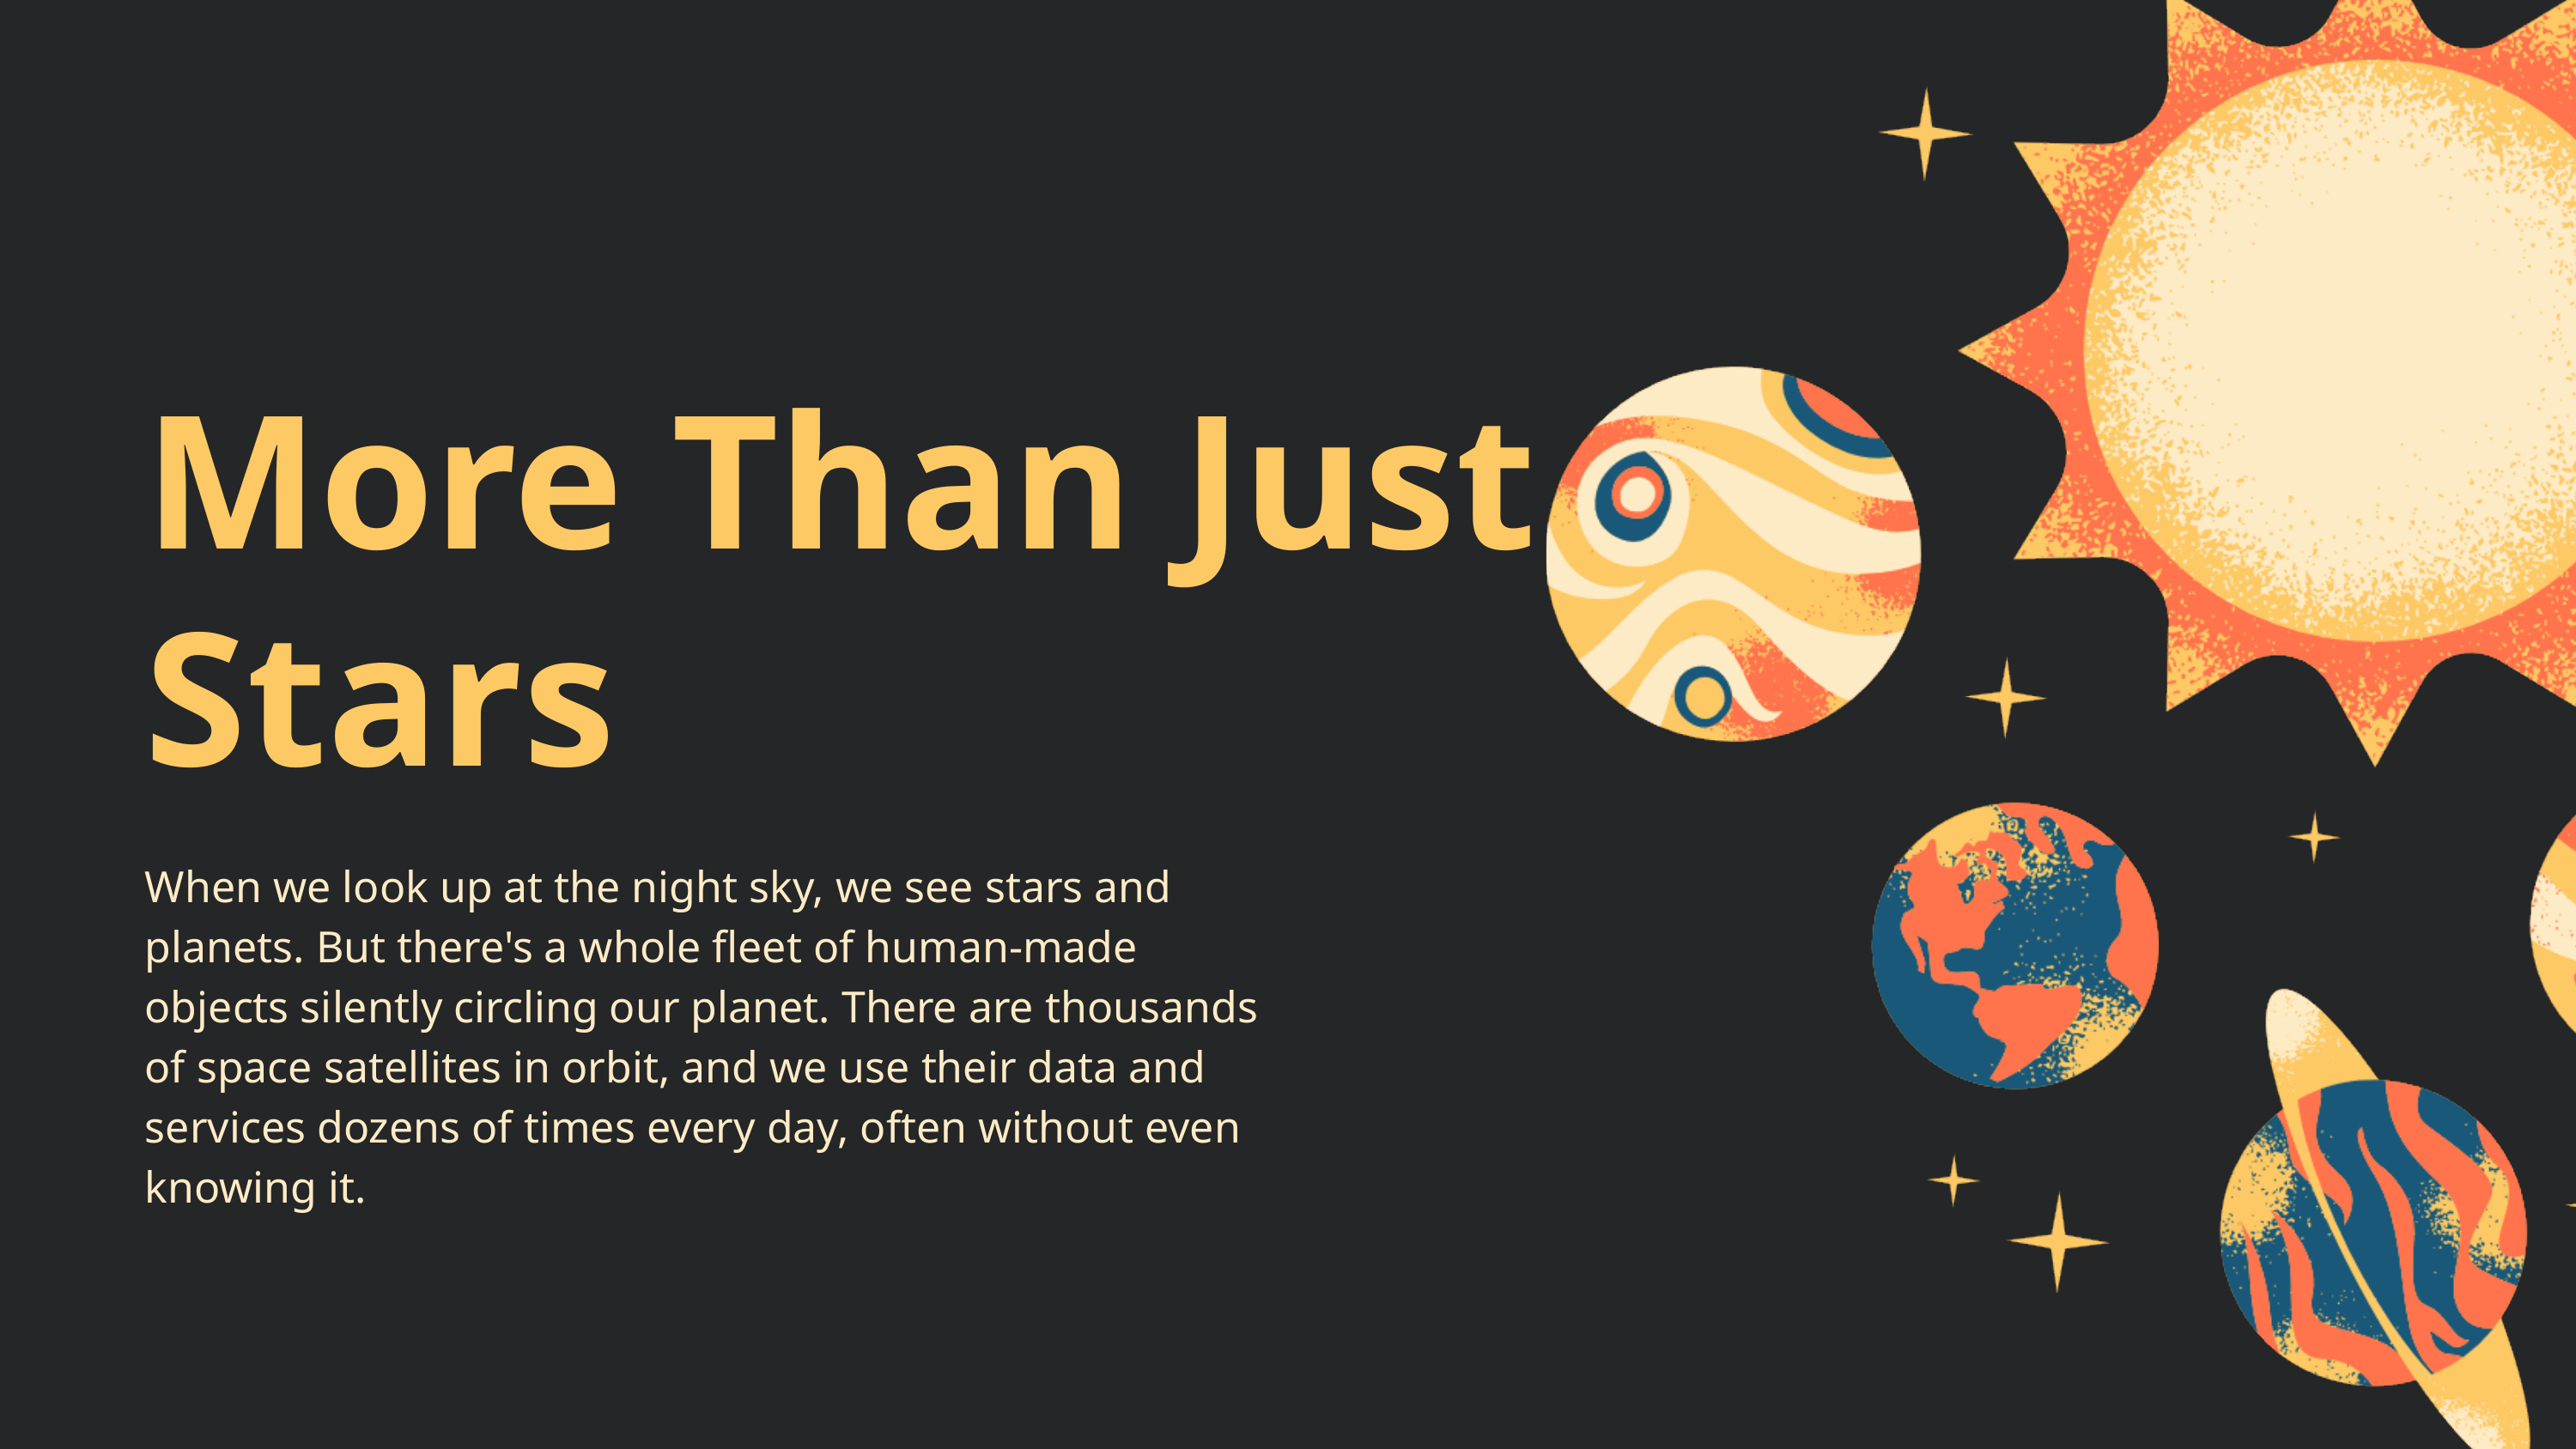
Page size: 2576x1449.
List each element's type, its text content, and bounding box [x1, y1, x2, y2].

text_box When we look up at the night sky, we see stars and planets. But there's a whole fleet of human-made objects silently circling our planet. There are thousands of space satellites in orbit, and we use their data and services dozens of times every day, often without even knowing it. [144, 851, 1289, 1212]
text_box More Than Just Stars [144, 369, 1639, 803]
text_box [1546, 0, 2576, 1449]
